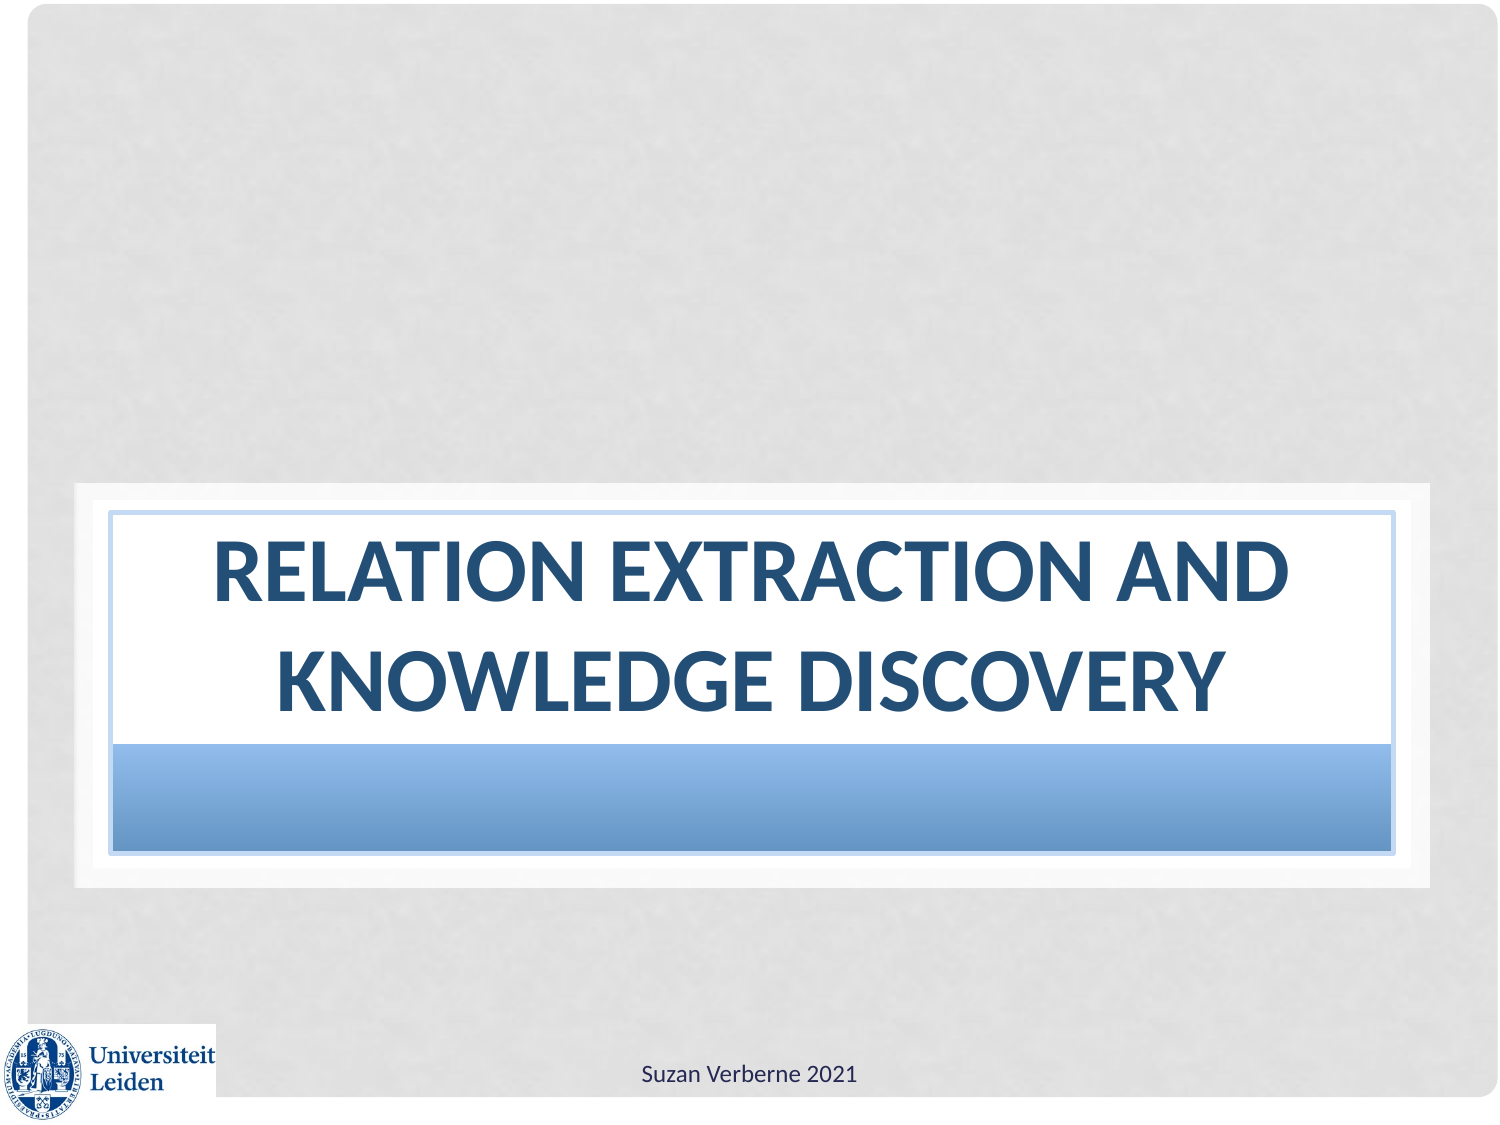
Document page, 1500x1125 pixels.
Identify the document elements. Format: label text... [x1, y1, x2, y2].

footer Suzan Verberne 2021 [512, 1042, 988, 1103]
title Relation extraction and Knowledge discovery [120, 525, 1384, 738]
picture [0, 1024, 216, 1125]
